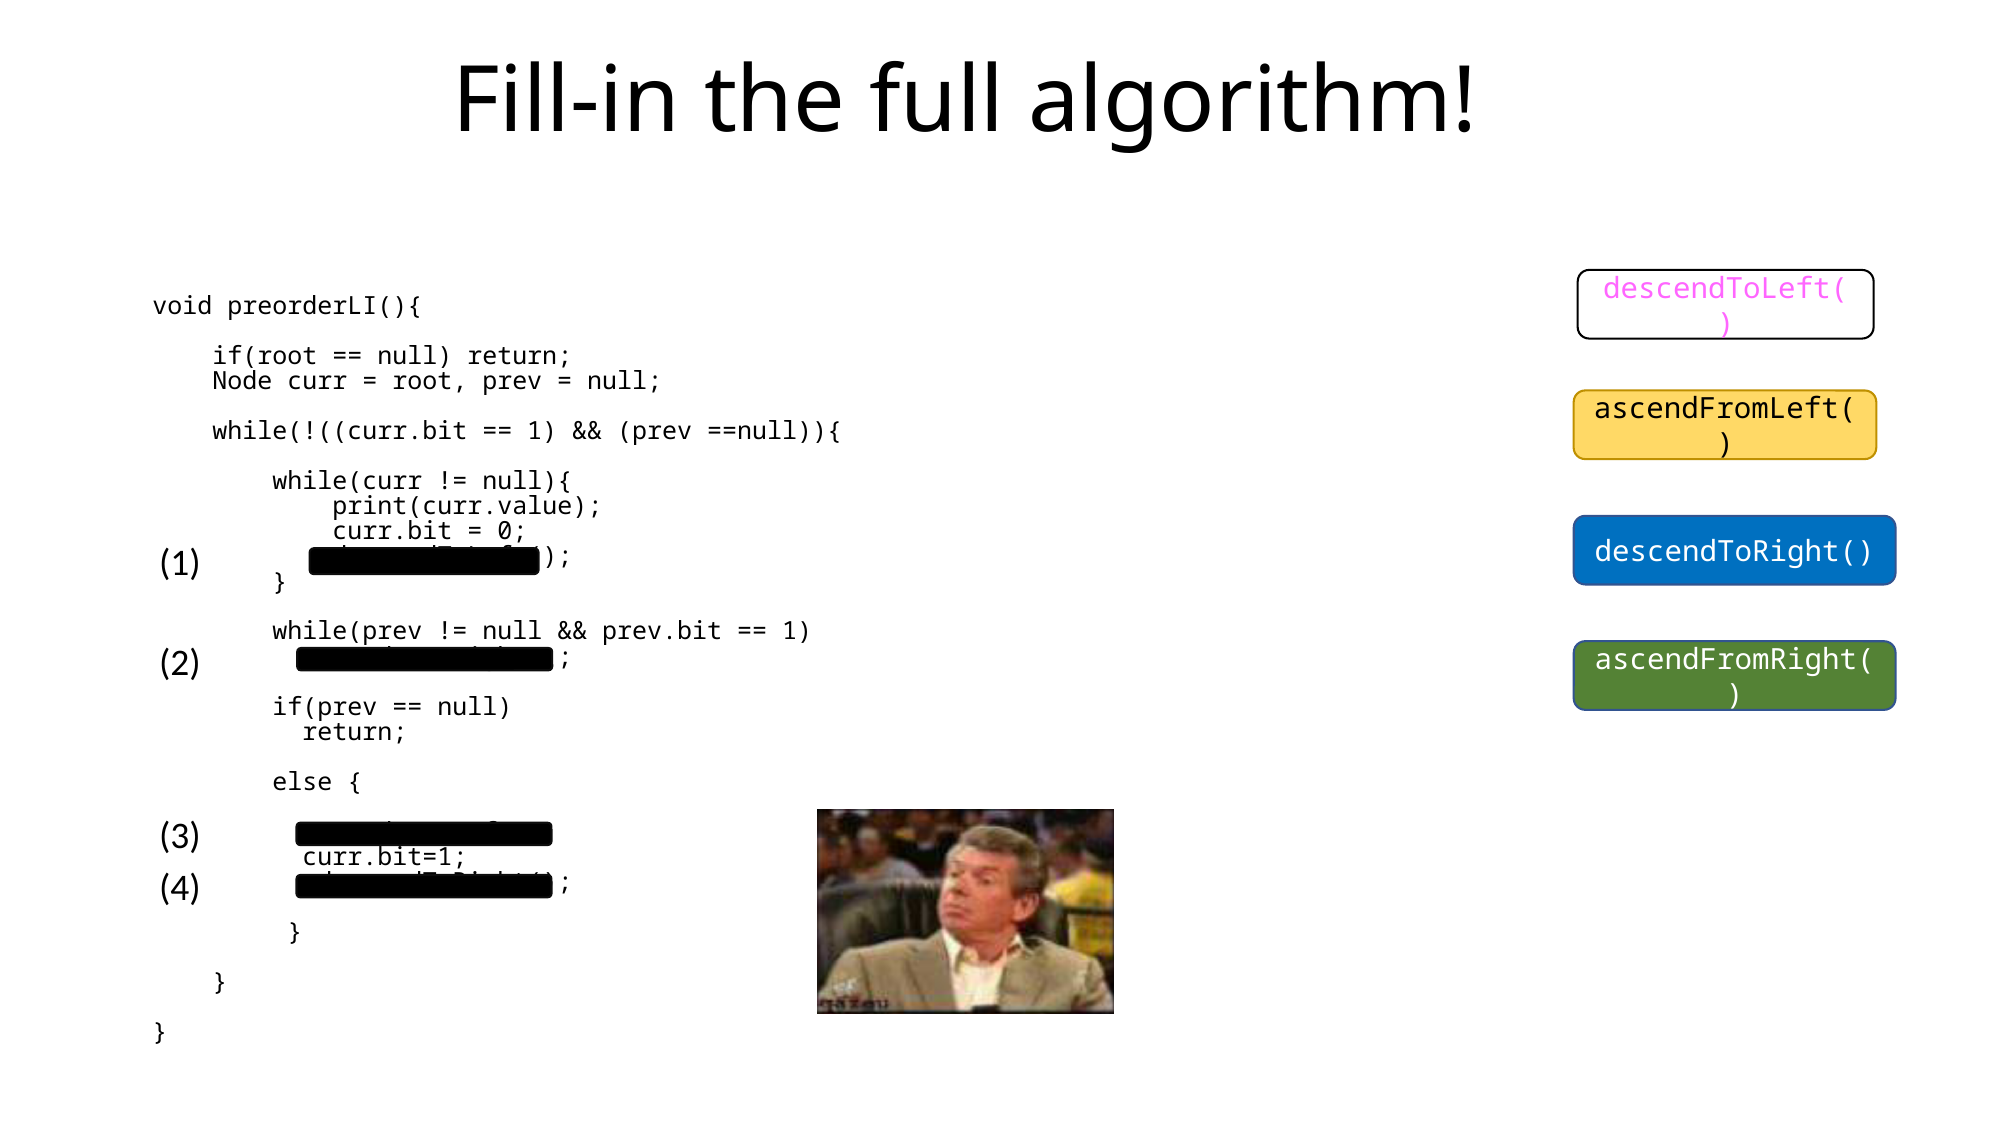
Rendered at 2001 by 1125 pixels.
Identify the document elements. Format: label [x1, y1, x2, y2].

text_box [144, 803, 224, 916]
text_box [308, 547, 540, 576]
picture [817, 809, 1114, 1014]
list [137, 299, 1863, 1014]
text_box [1572, 514, 1897, 586]
text_box [296, 646, 554, 672]
text_box [295, 821, 553, 847]
text_box [144, 630, 224, 690]
text_box [1572, 640, 1897, 711]
text_box [1576, 268, 1875, 340]
title [125, 0, 1806, 204]
text_box [295, 873, 553, 899]
text_box [1572, 389, 1878, 461]
text_box [144, 530, 224, 591]
